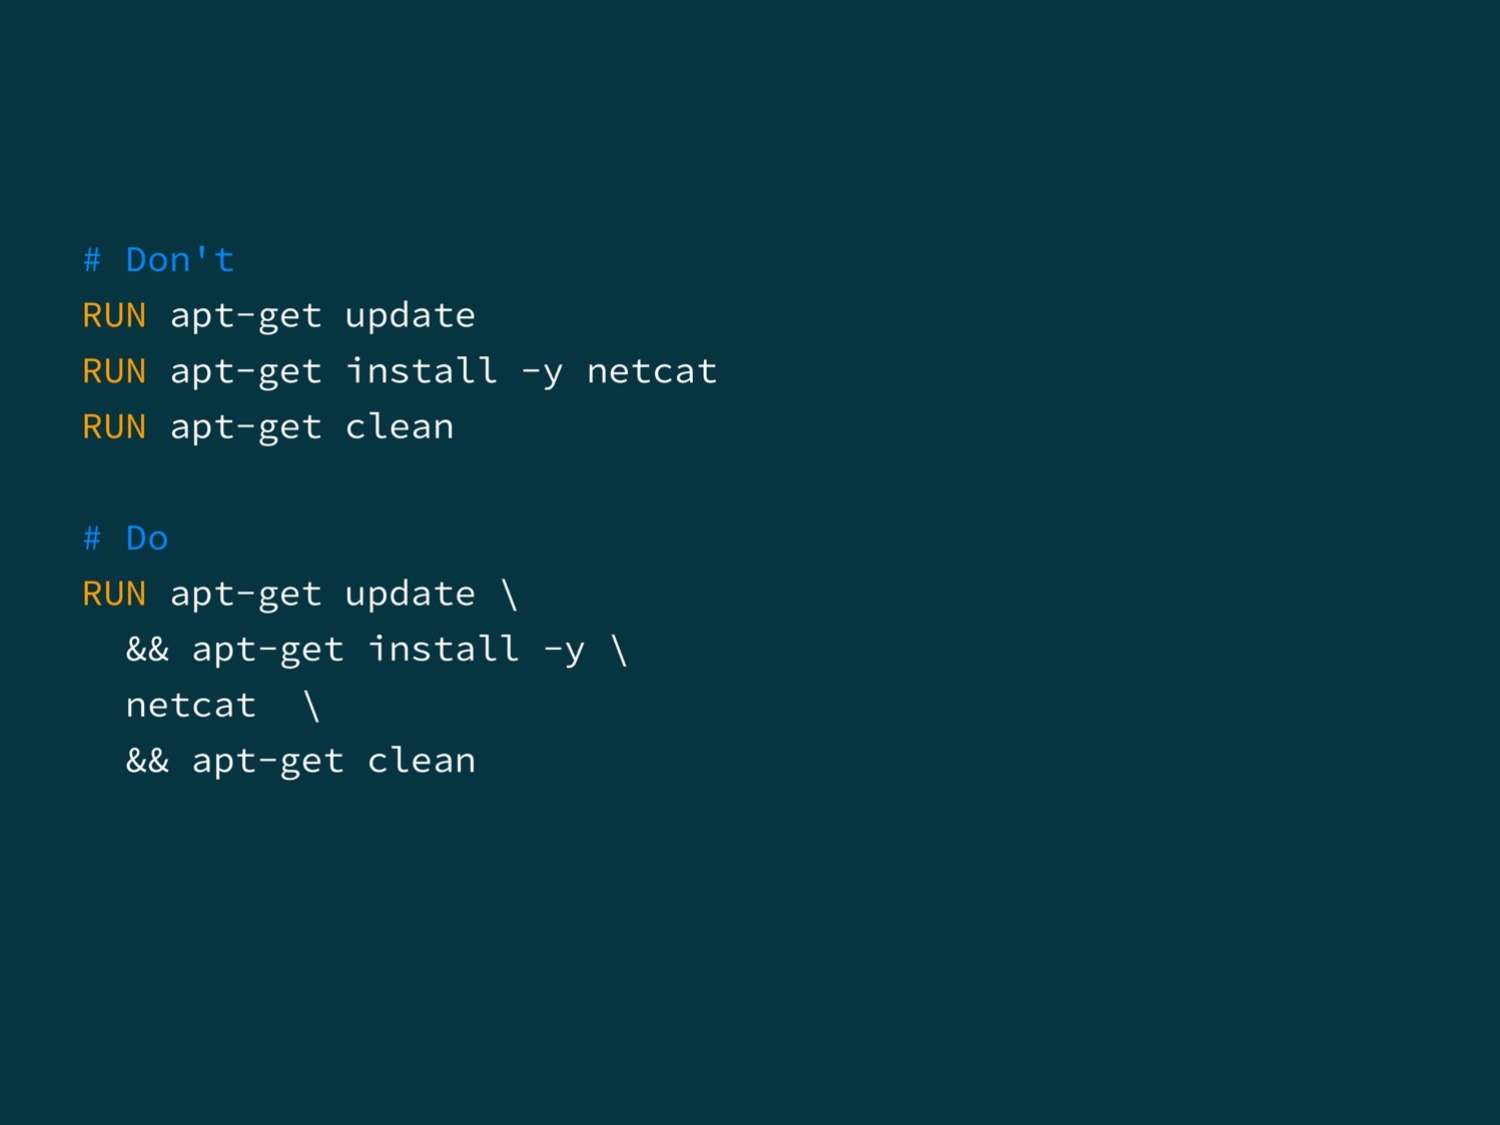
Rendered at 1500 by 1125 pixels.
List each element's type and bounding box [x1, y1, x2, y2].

text_box [0, 0, 1500, 1125]
